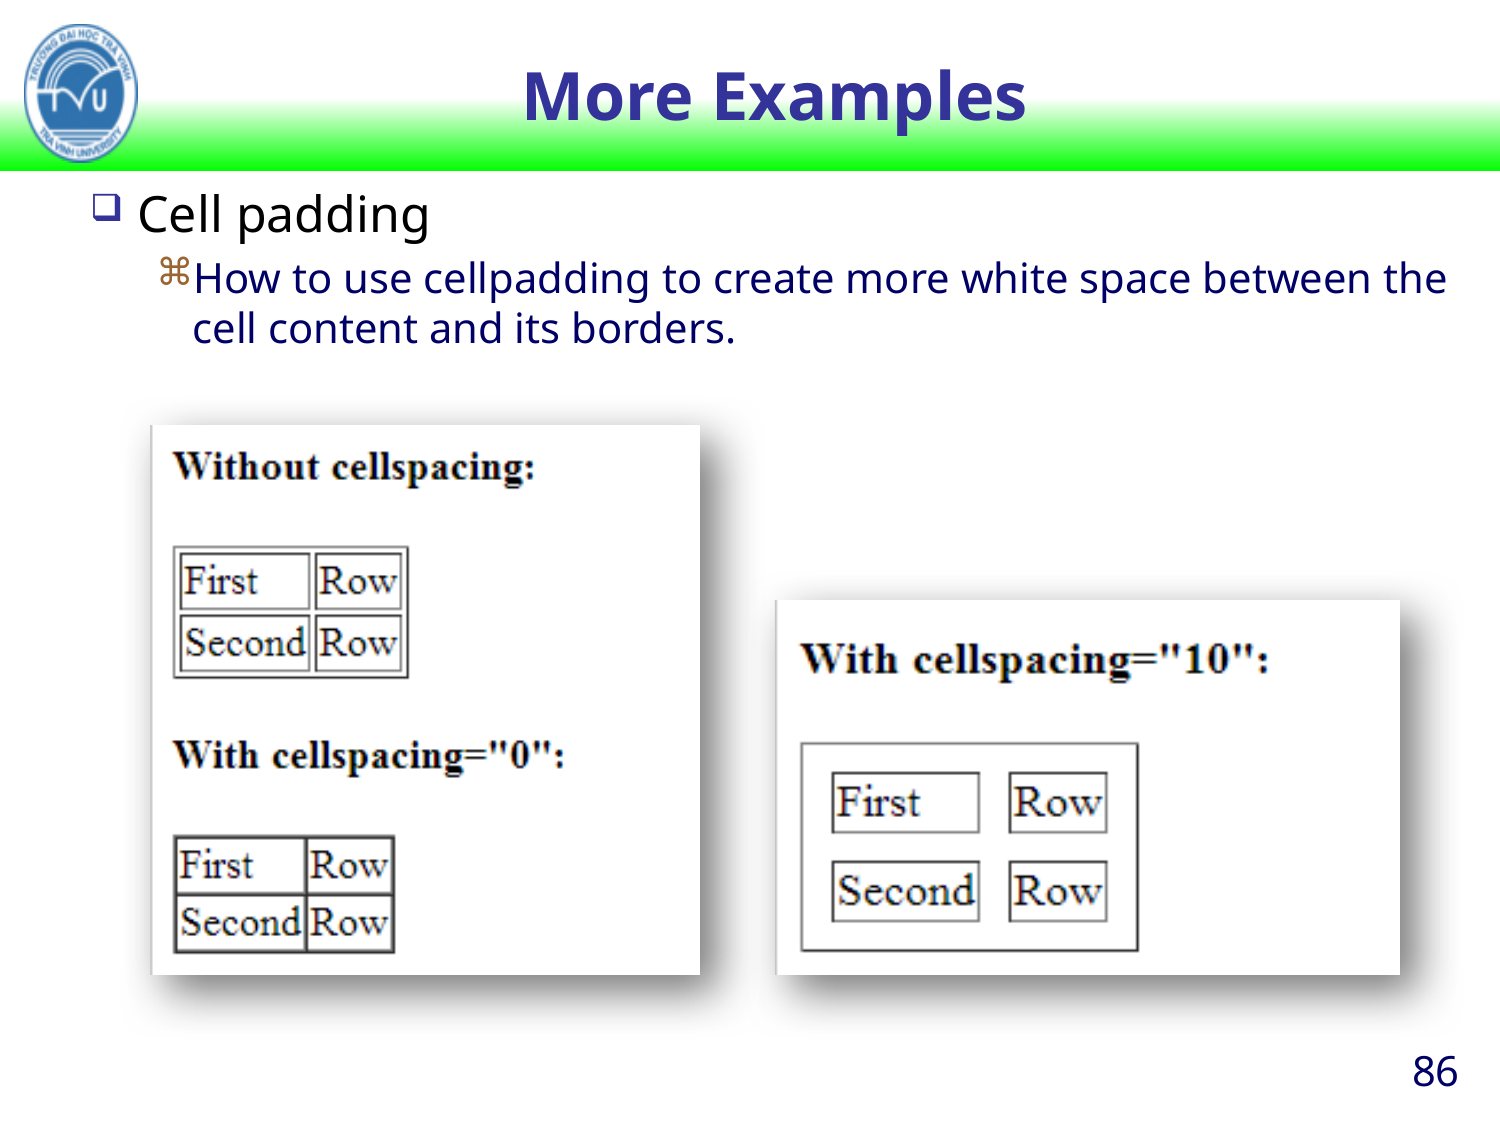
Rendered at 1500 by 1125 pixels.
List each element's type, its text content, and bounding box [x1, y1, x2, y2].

picture [24, 24, 74, 163]
title More Examples [74, 24, 1476, 163]
list Cell padding How to use cellpadding to create more white space between the cell content and its borders. [74, 174, 1476, 376]
slide_number 86 [1312, 1037, 1476, 1101]
picture [774, 599, 1401, 976]
picture [149, 424, 701, 976]
